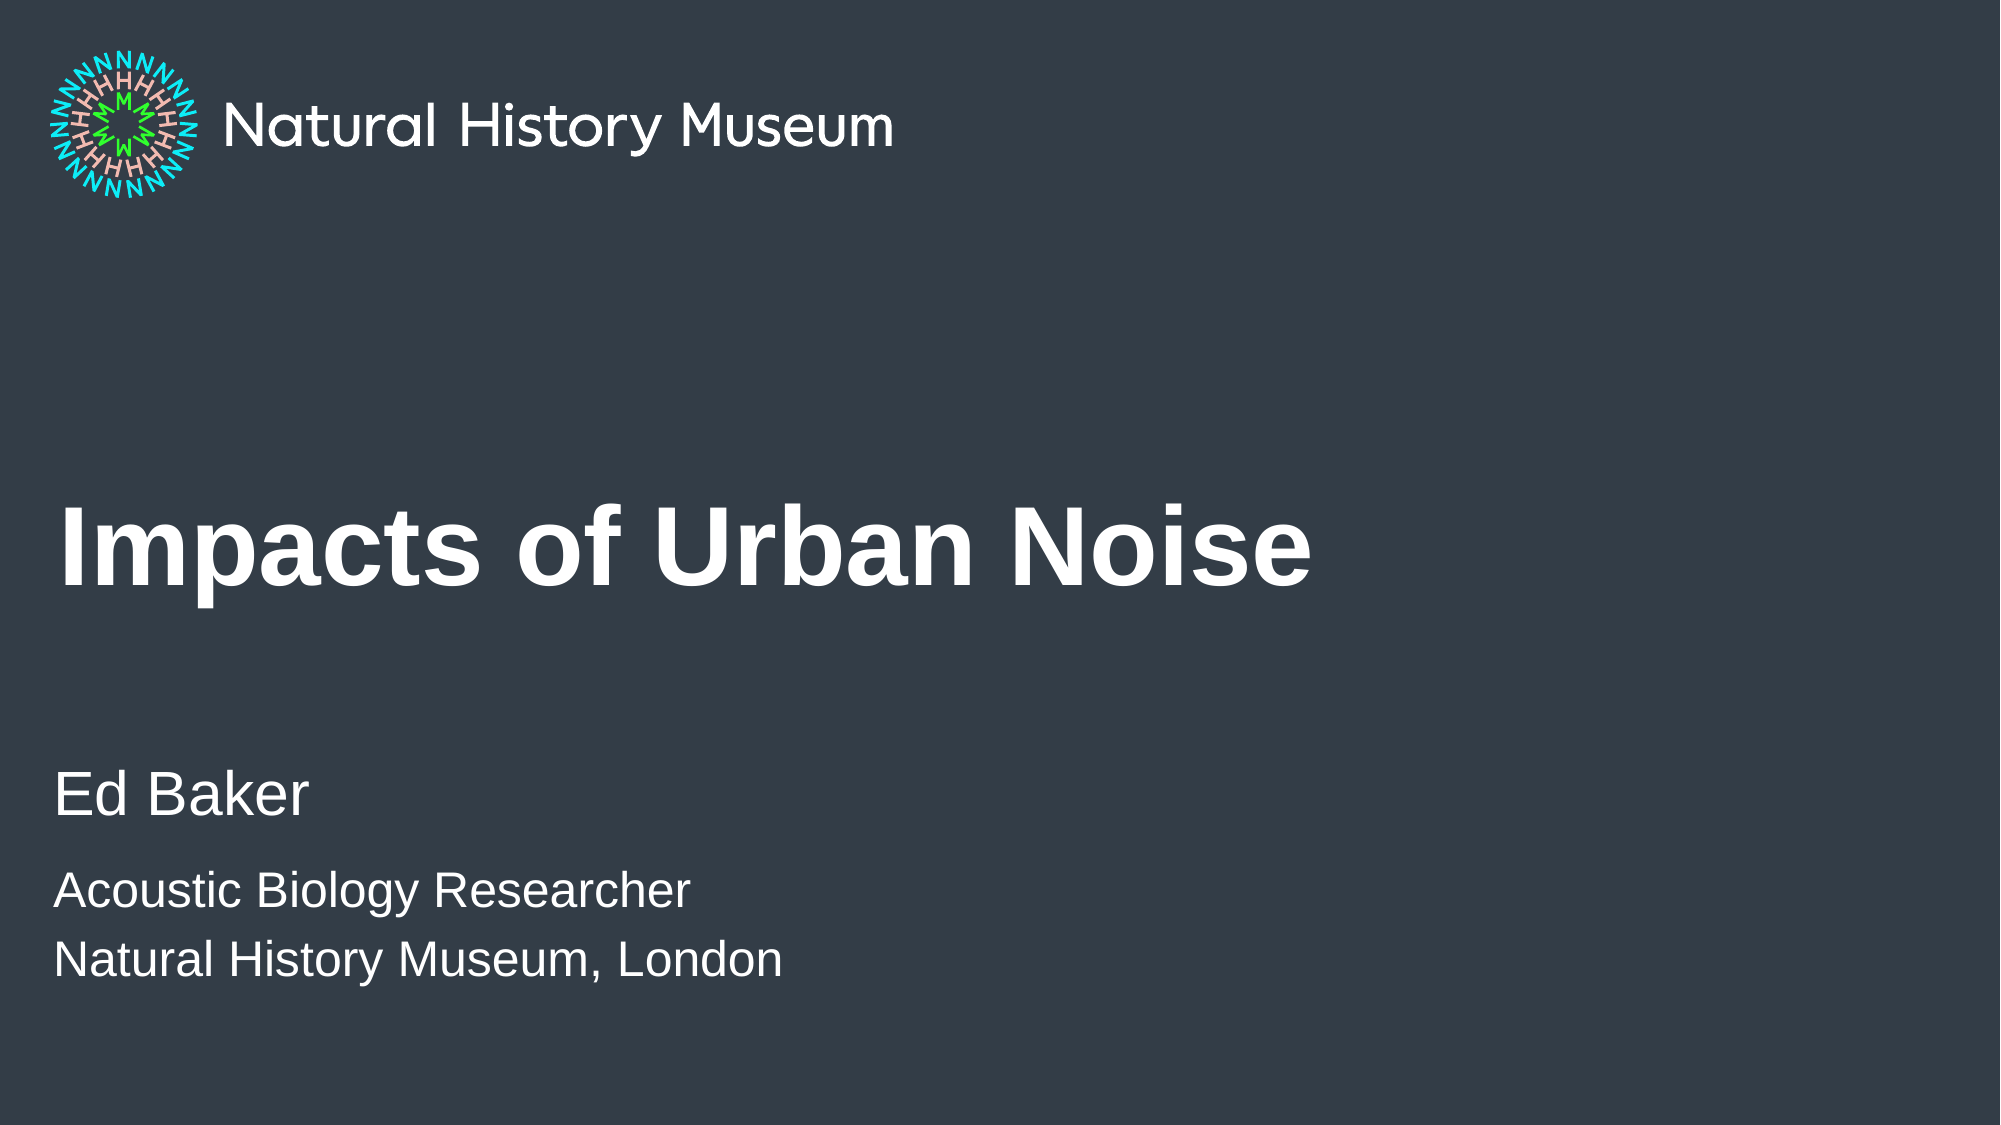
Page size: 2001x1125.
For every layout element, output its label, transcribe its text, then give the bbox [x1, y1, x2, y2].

list Ed Baker Acoustic Biology Researcher Natural History Museum, London [53, 742, 1780, 983]
title Impacts of Urban Noise [59, 482, 1947, 613]
